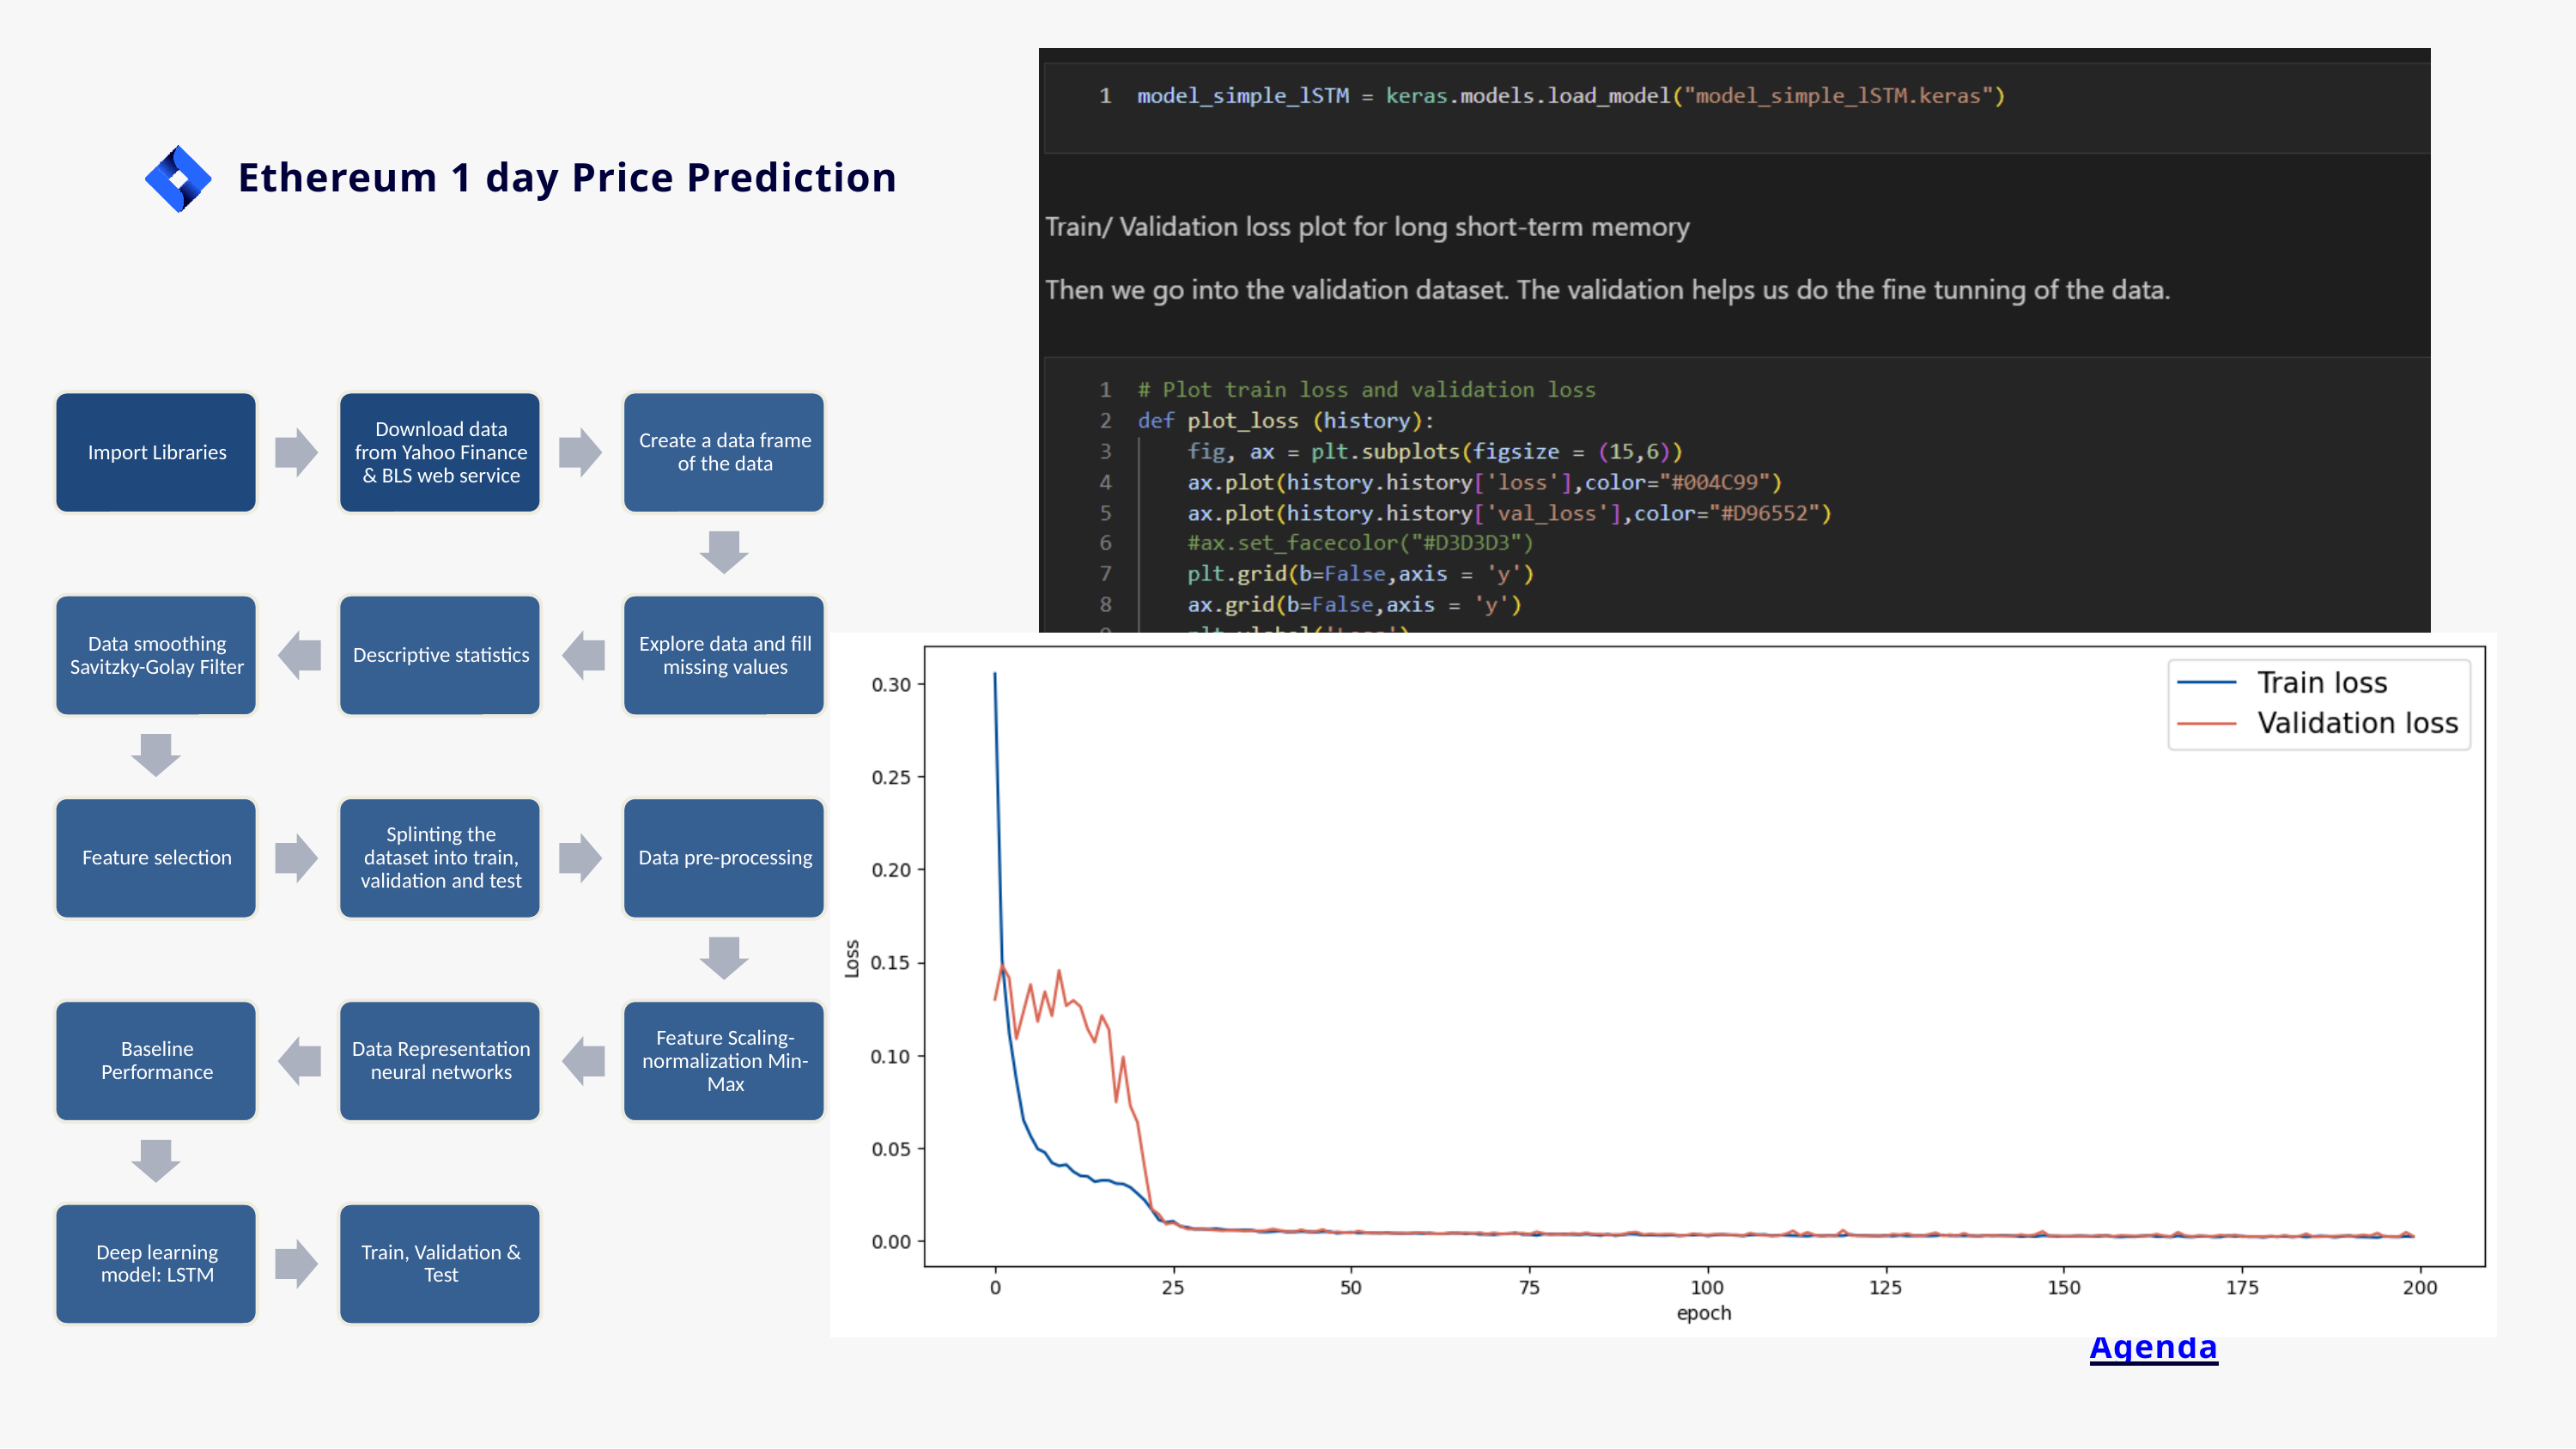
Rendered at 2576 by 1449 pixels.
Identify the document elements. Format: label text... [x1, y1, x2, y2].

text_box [144, 144, 212, 214]
text_box Back to Agenda [2087, 1348, 2335, 1371]
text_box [0, 391, 913, 1325]
picture [829, 48, 2498, 1338]
text_box Ethereum 1 day Price Prediction [235, 150, 934, 200]
